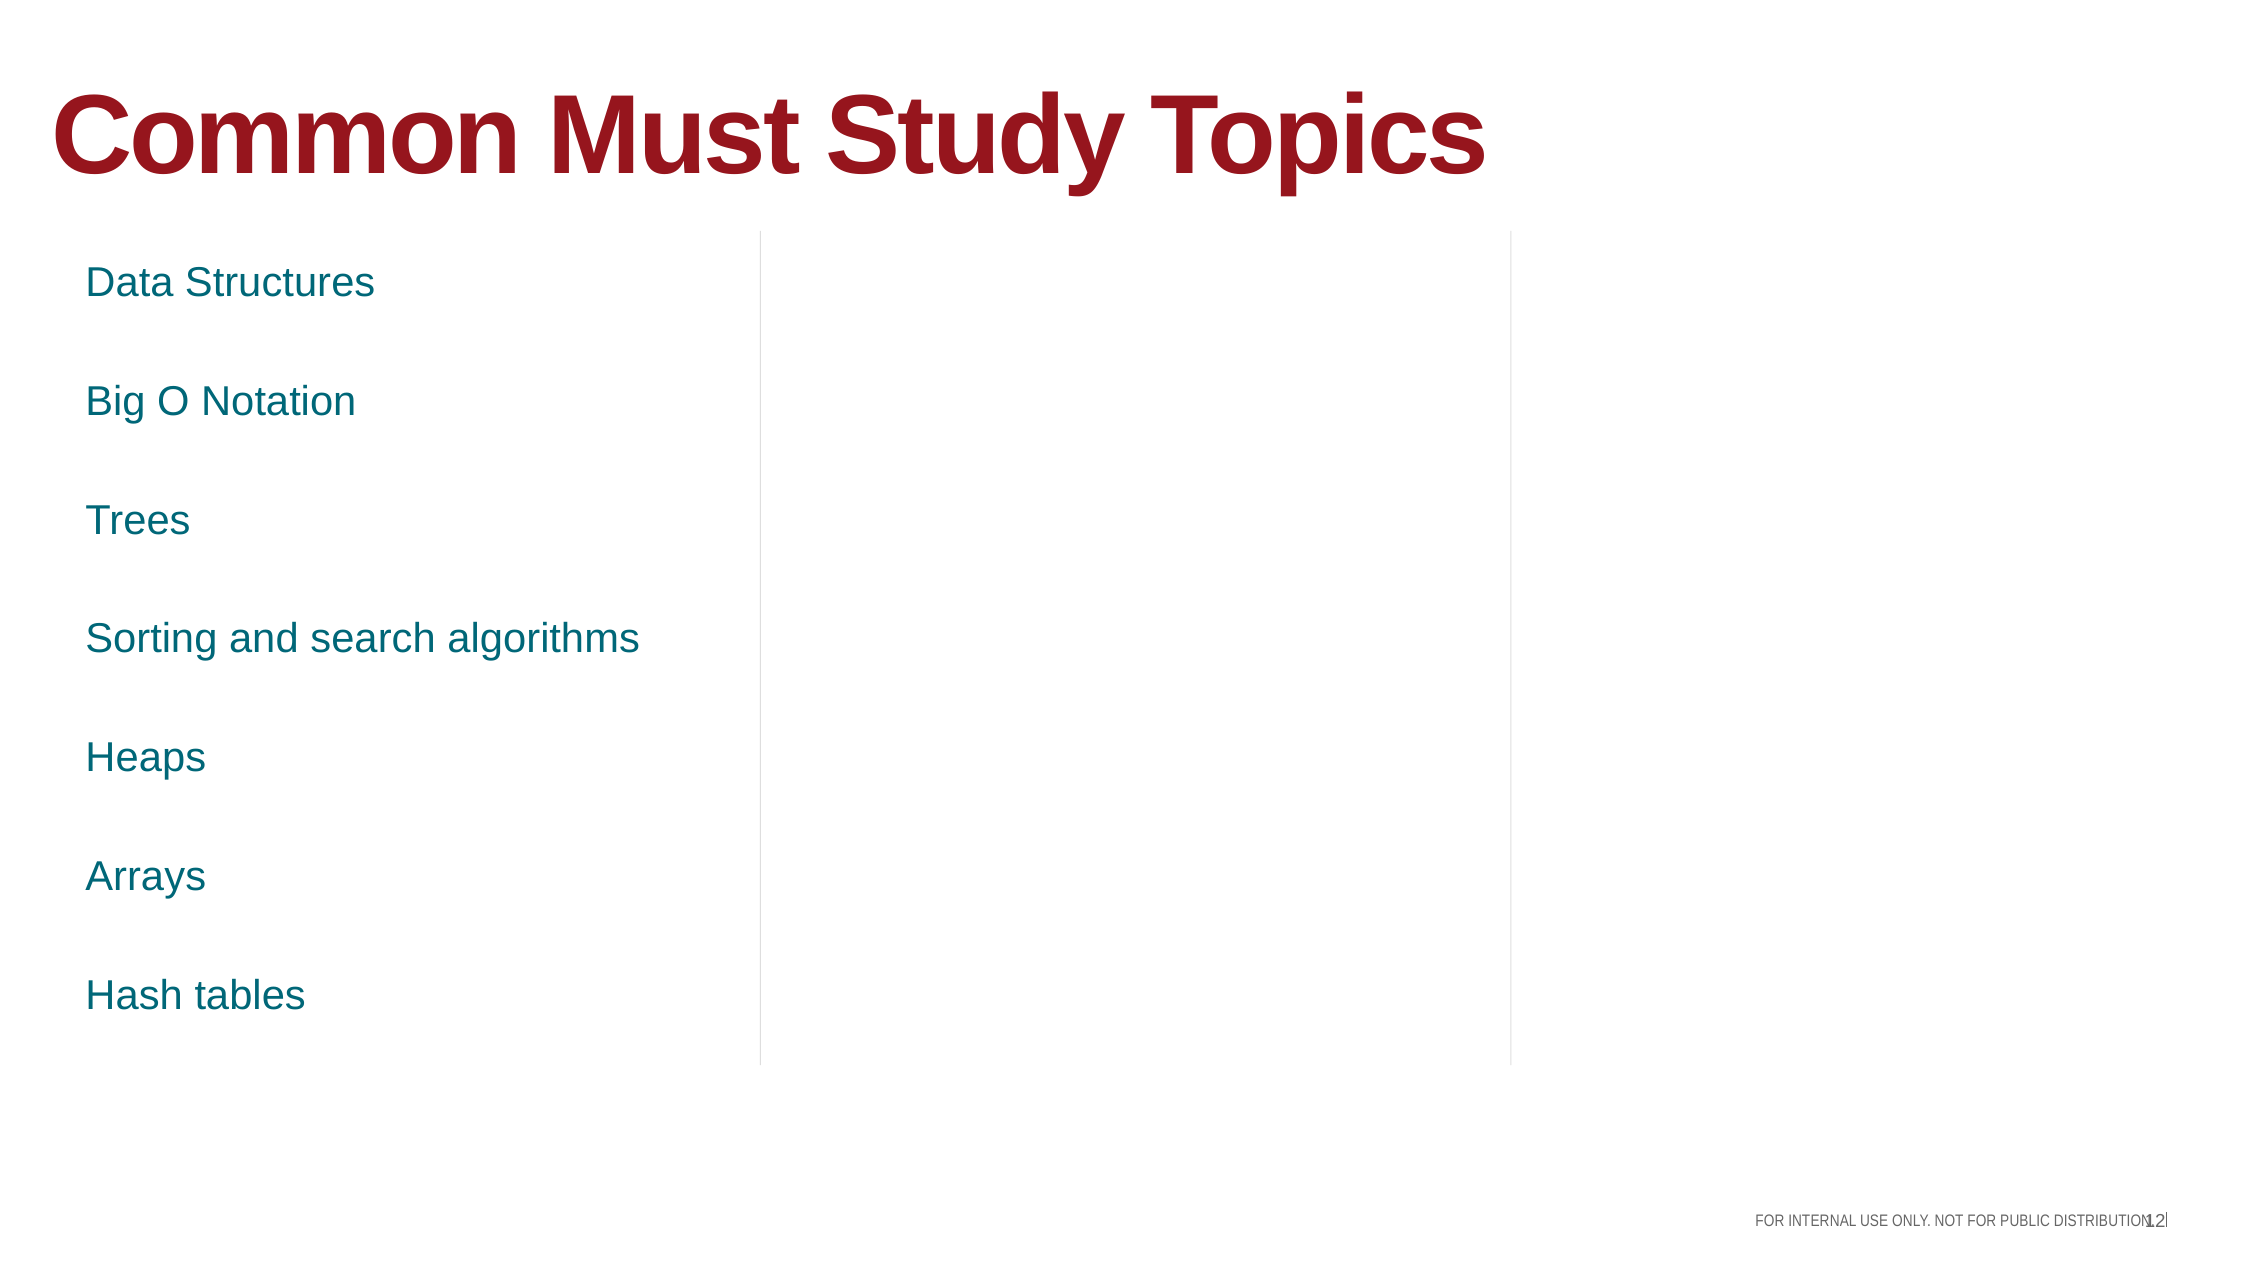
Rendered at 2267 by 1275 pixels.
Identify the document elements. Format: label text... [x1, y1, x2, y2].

text_box Common Must Study Topics [36, 0, 1630, 321]
list Data Structures Big O Notation Trees Sorting and search algorithms Heaps Arrays Hash tables [85, 321, 686, 1075]
